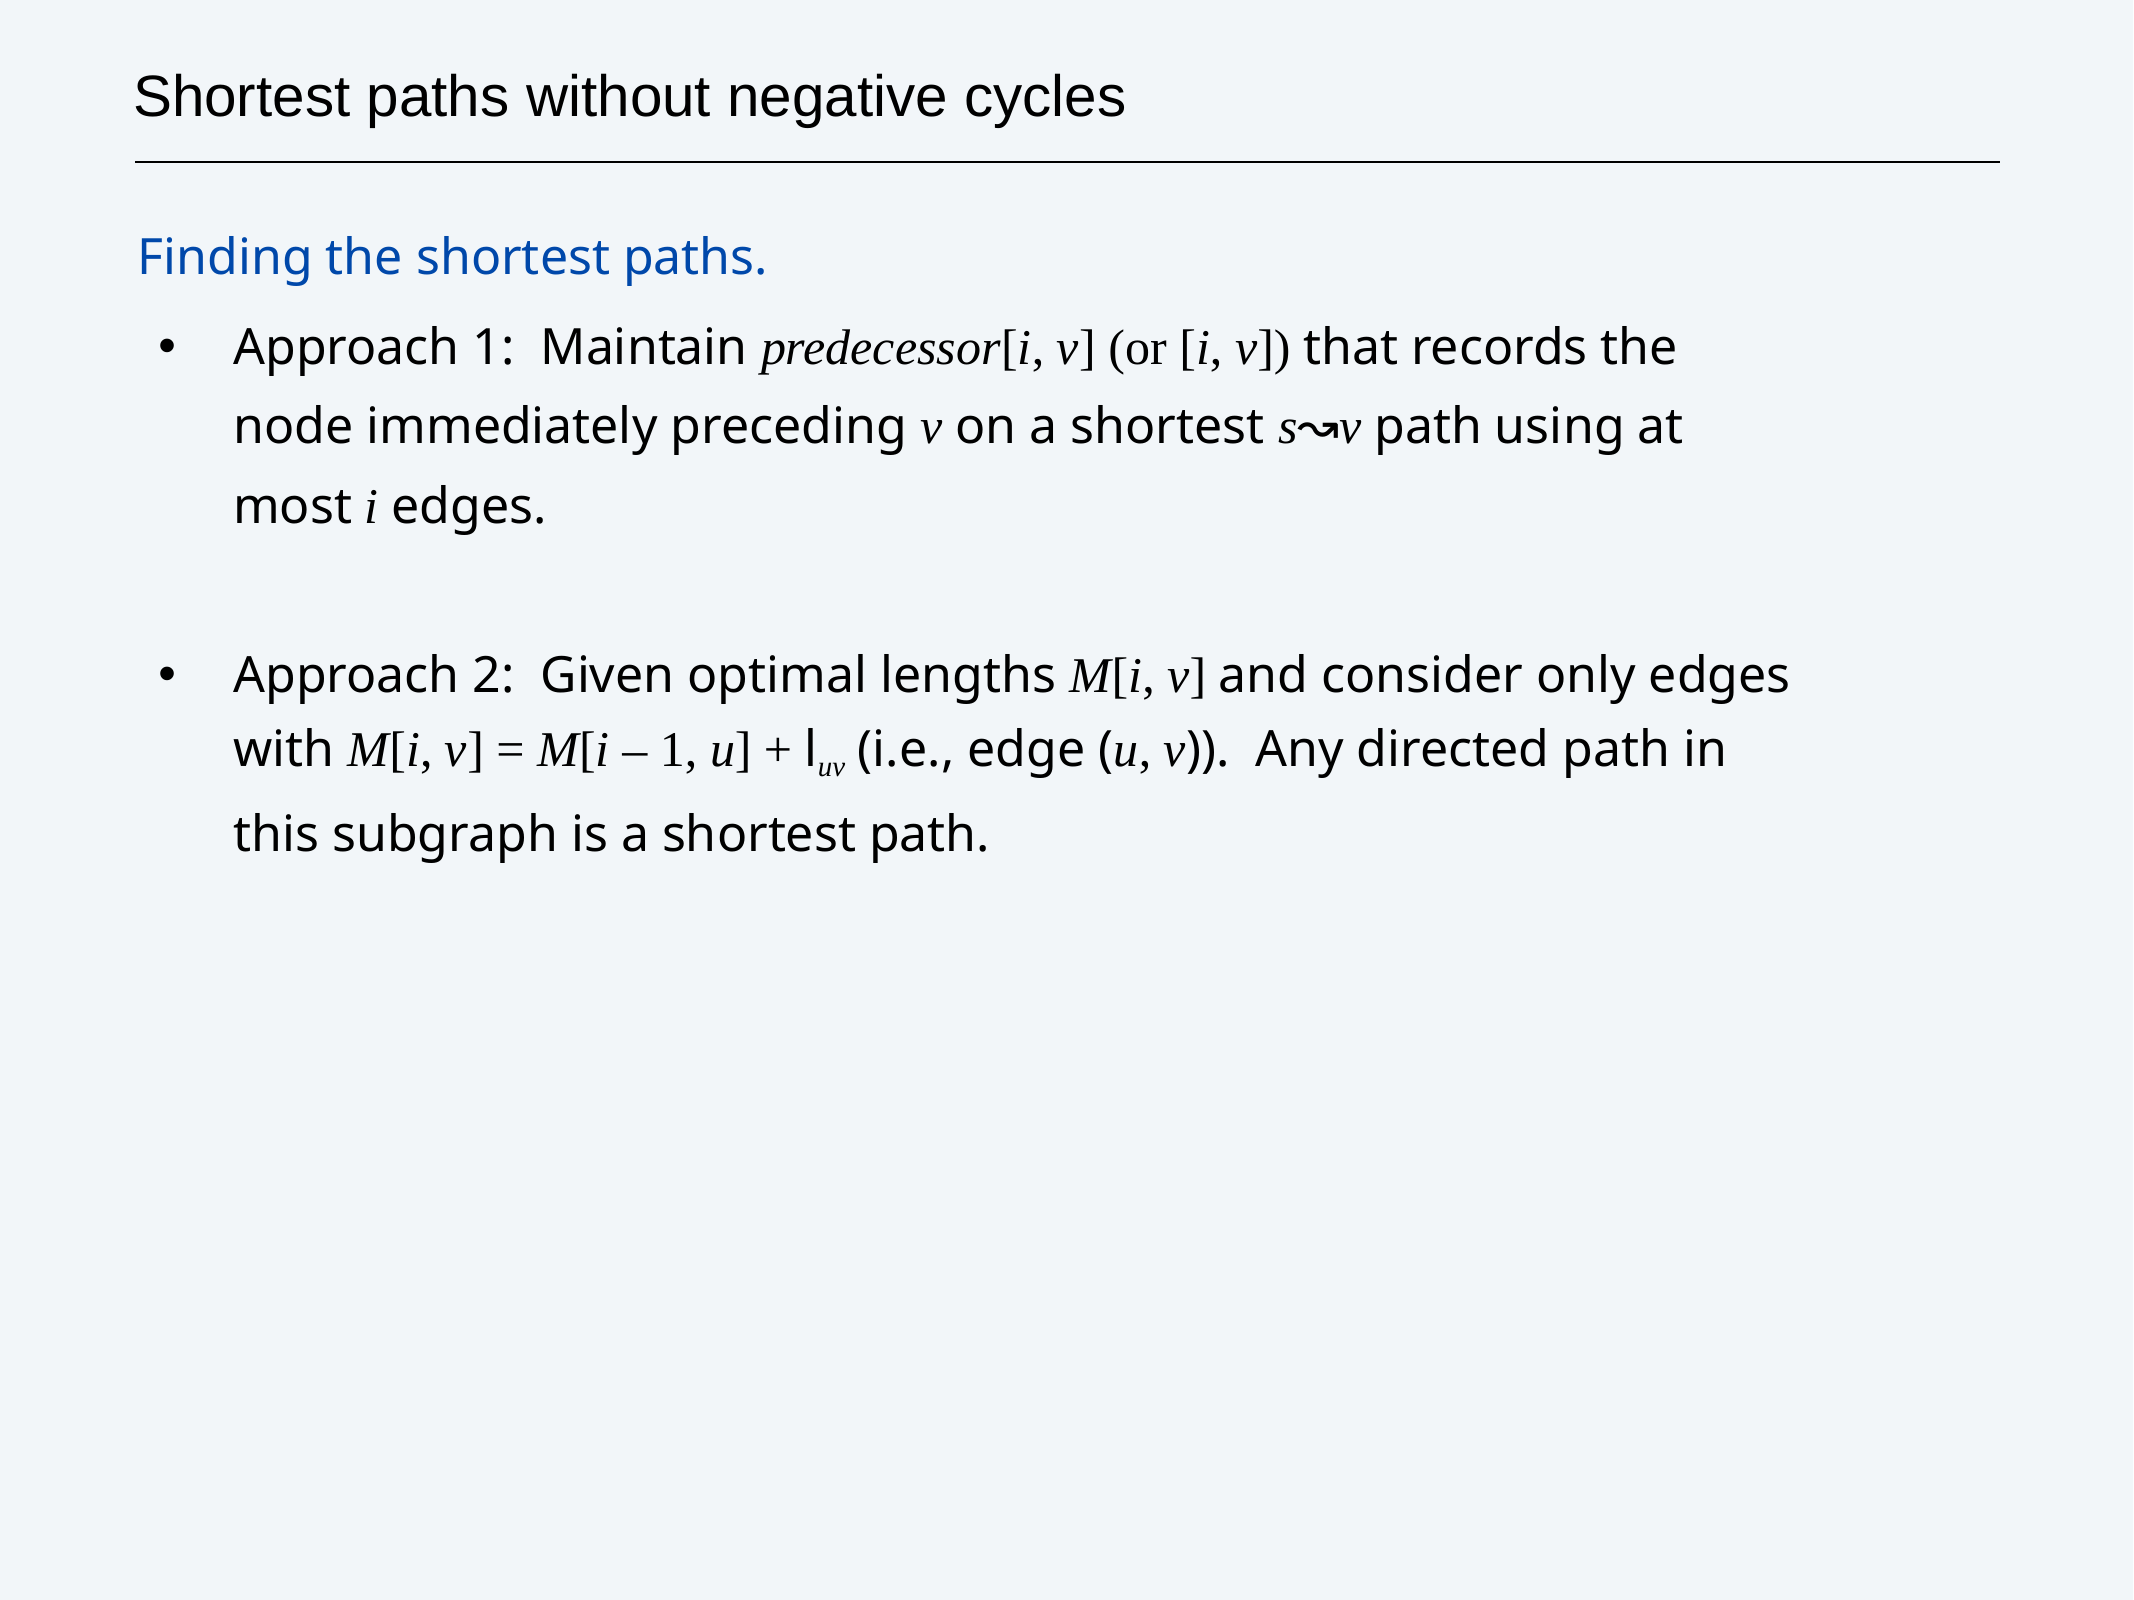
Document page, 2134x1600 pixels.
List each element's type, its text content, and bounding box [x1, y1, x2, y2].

title Shortest paths without negative cycles [131, 56, 1617, 326]
